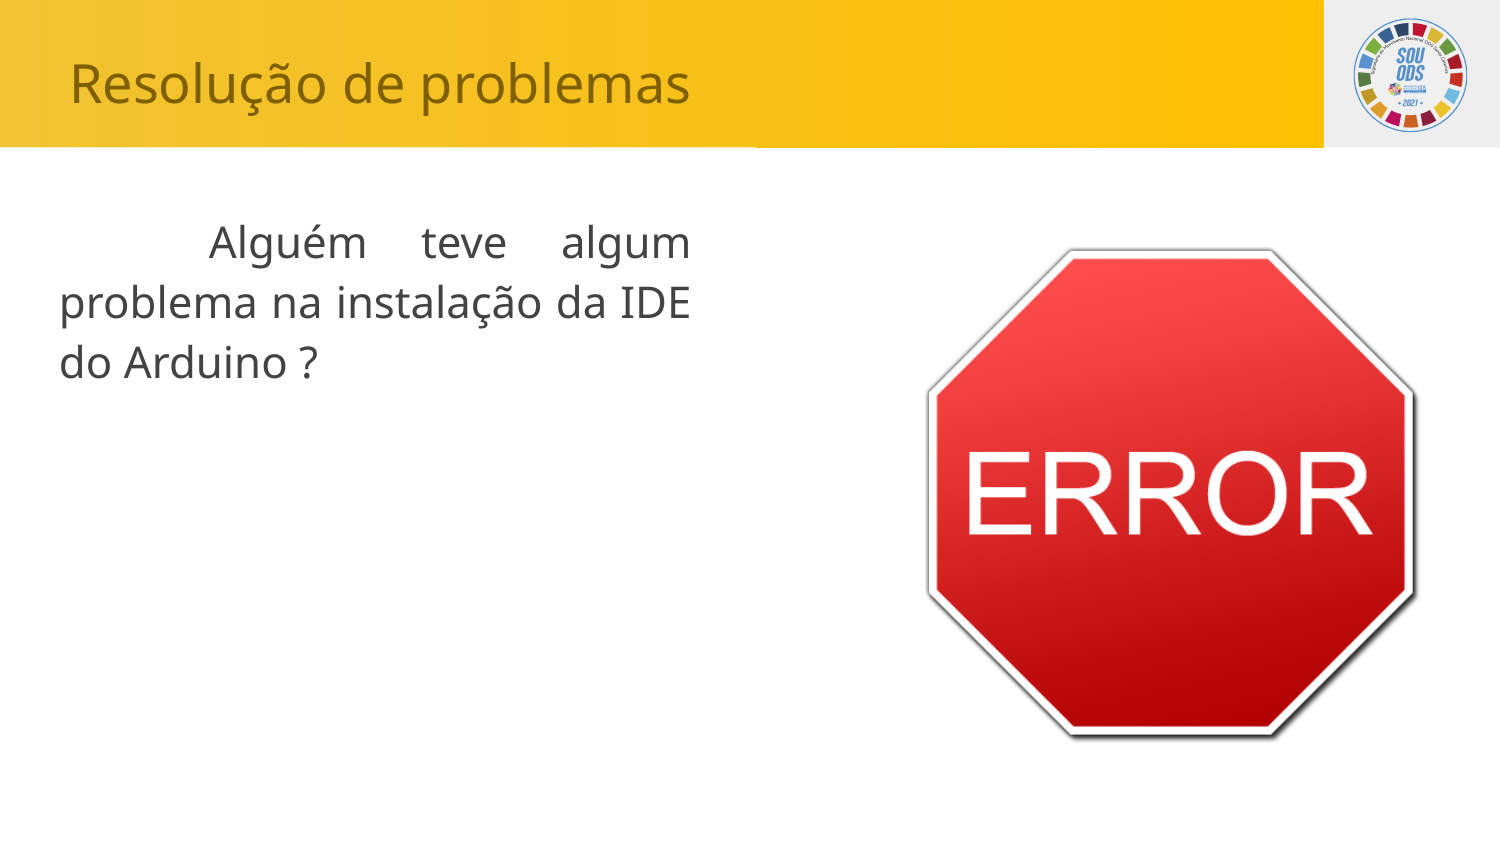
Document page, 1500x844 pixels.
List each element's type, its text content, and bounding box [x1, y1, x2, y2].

list Alguém teve algum problema na instalação da IDE do Arduino ? [0, 147, 752, 844]
picture [1350, 12, 1474, 136]
picture [897, 220, 1448, 771]
title Resolução de problemas [54, 34, 1320, 115]
